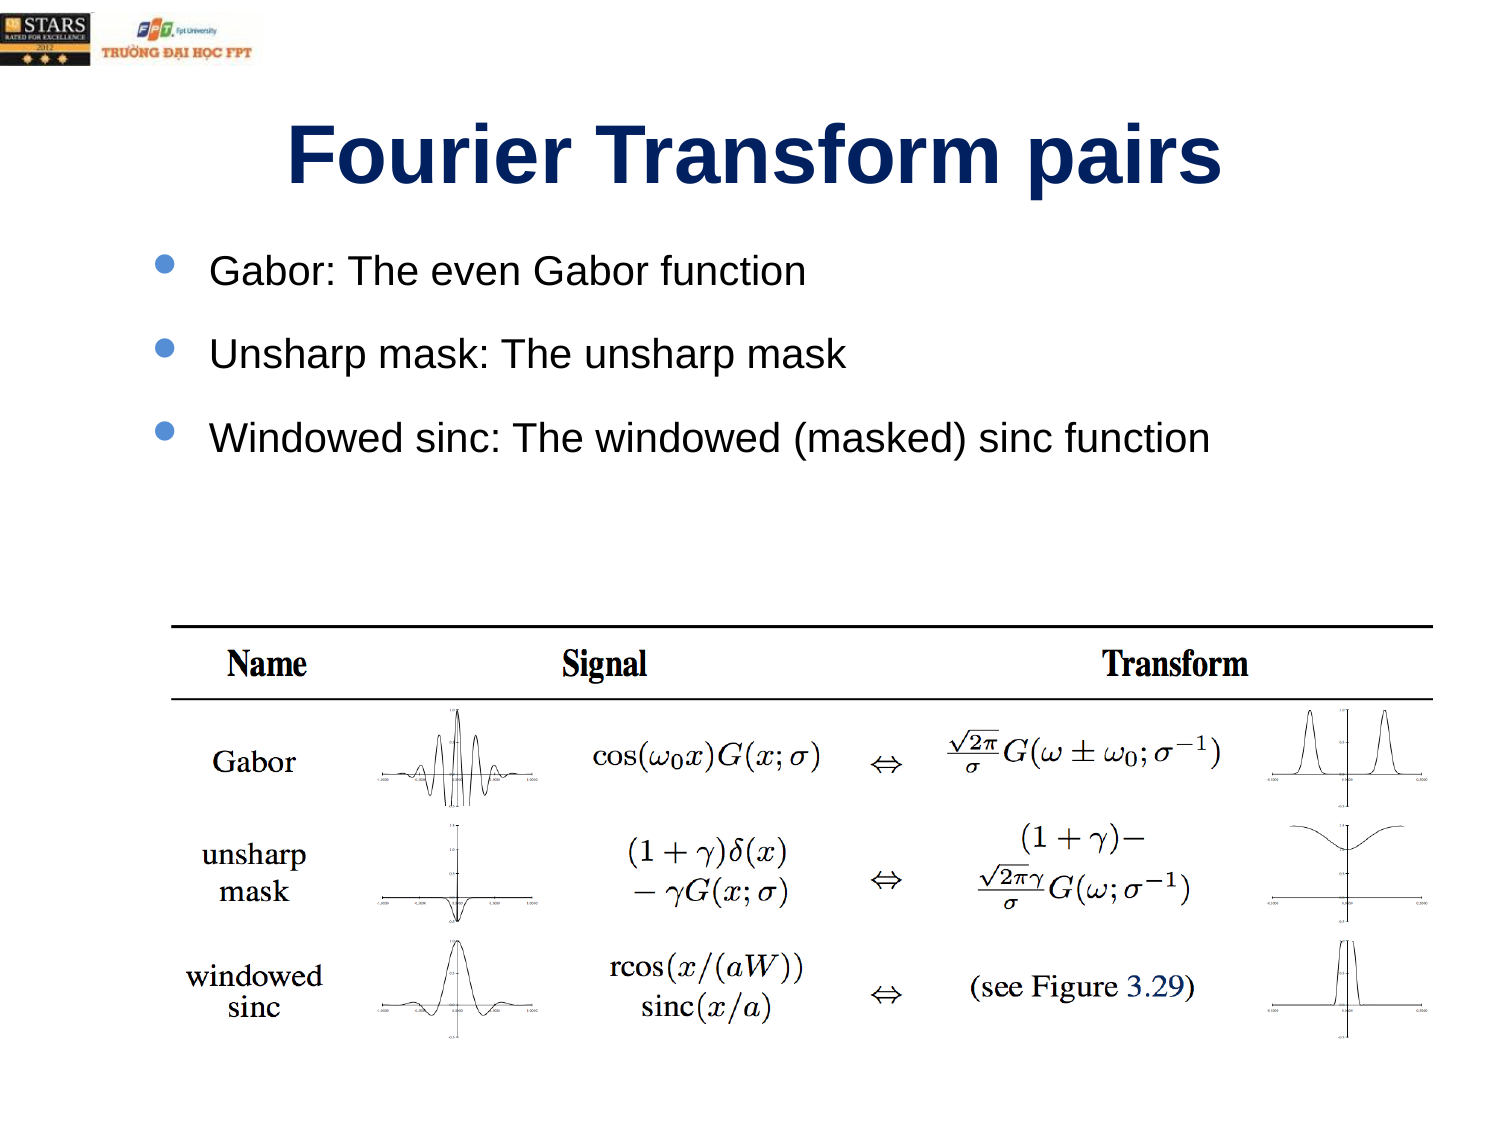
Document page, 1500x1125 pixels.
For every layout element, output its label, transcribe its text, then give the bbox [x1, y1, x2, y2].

picture [171, 624, 1434, 1043]
title Fourier Transform pairs [80, 97, 1431, 203]
picture [0, 12, 263, 66]
list Gabor: The even Gabor function Unsharp mask: The unsharp mask Windowed sinc: The windowed (masked) sinc function [137, 153, 1500, 581]
